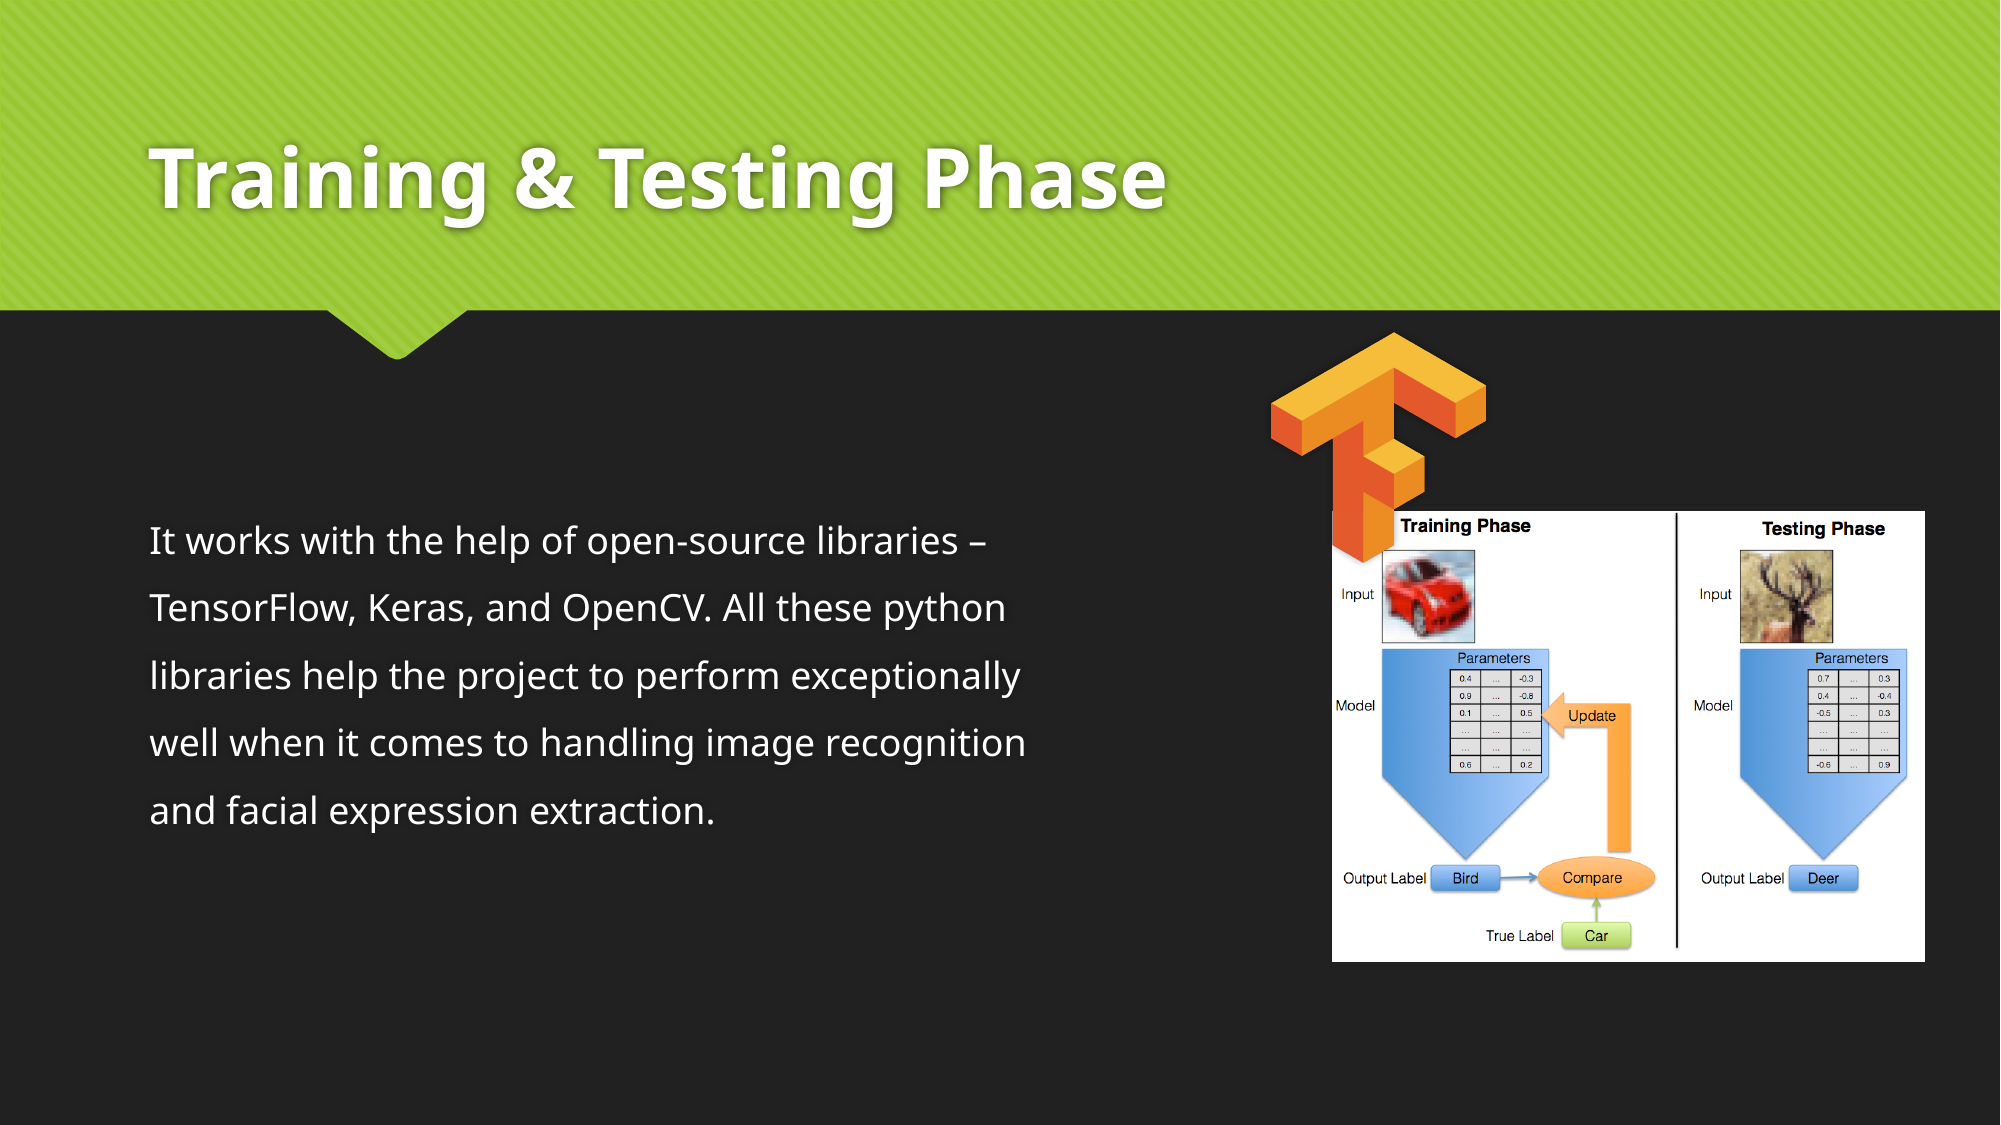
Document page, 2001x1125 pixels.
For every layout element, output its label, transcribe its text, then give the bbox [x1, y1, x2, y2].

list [1271, 332, 1487, 563]
list It works with the help of open-source libraries – TensorFlow, Keras, and OpenCV. All these python libraries help the project to perform exceptionally well when it comes to handling image recognition and facial expression extraction. [134, 364, 1105, 962]
picture [1332, 511, 1926, 962]
title Training & Testing Phase [132, 73, 1868, 233]
